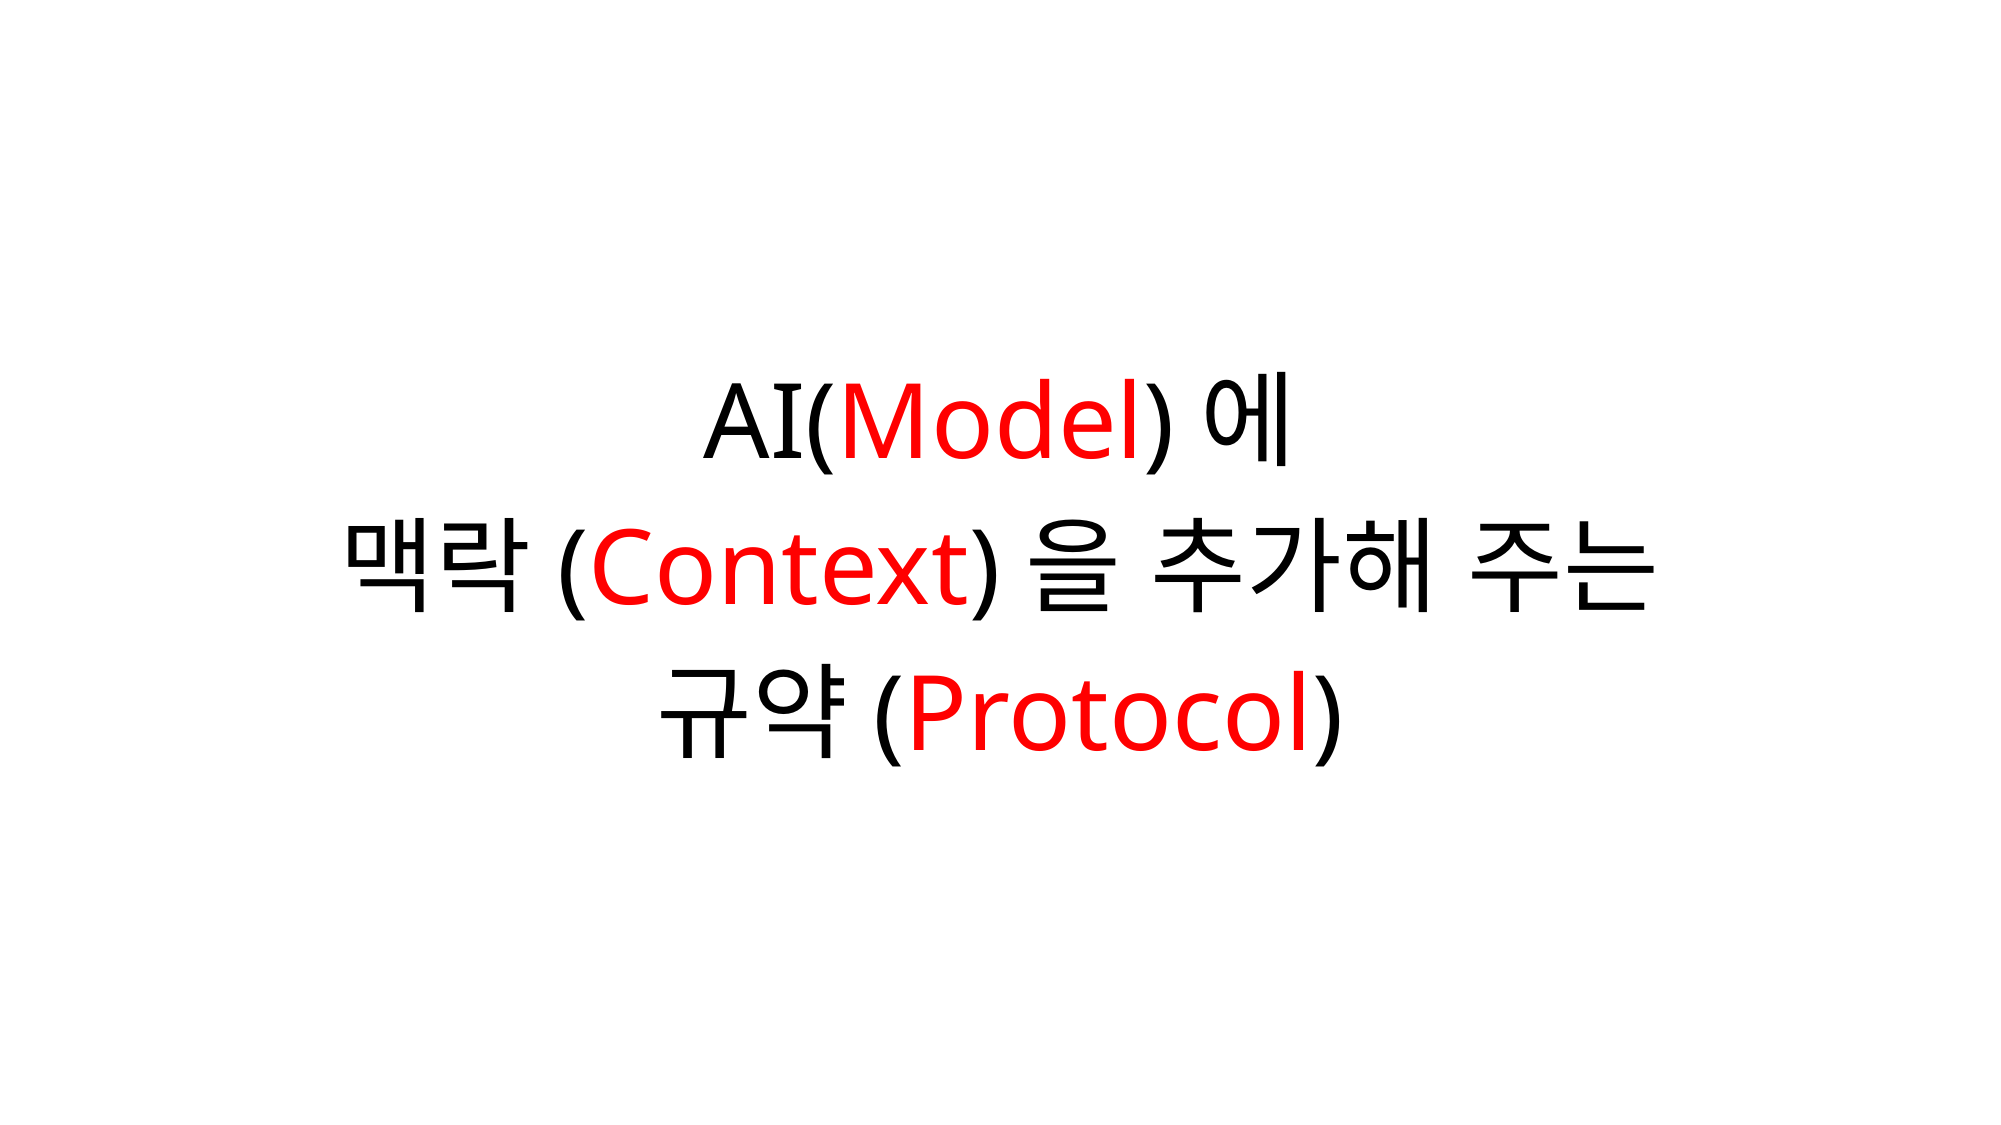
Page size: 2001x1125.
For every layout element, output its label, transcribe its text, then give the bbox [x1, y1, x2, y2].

list AI(Model)에 맥락(Context)을 추가해 주는 규약(Protocol) [0, 347, 2000, 778]
